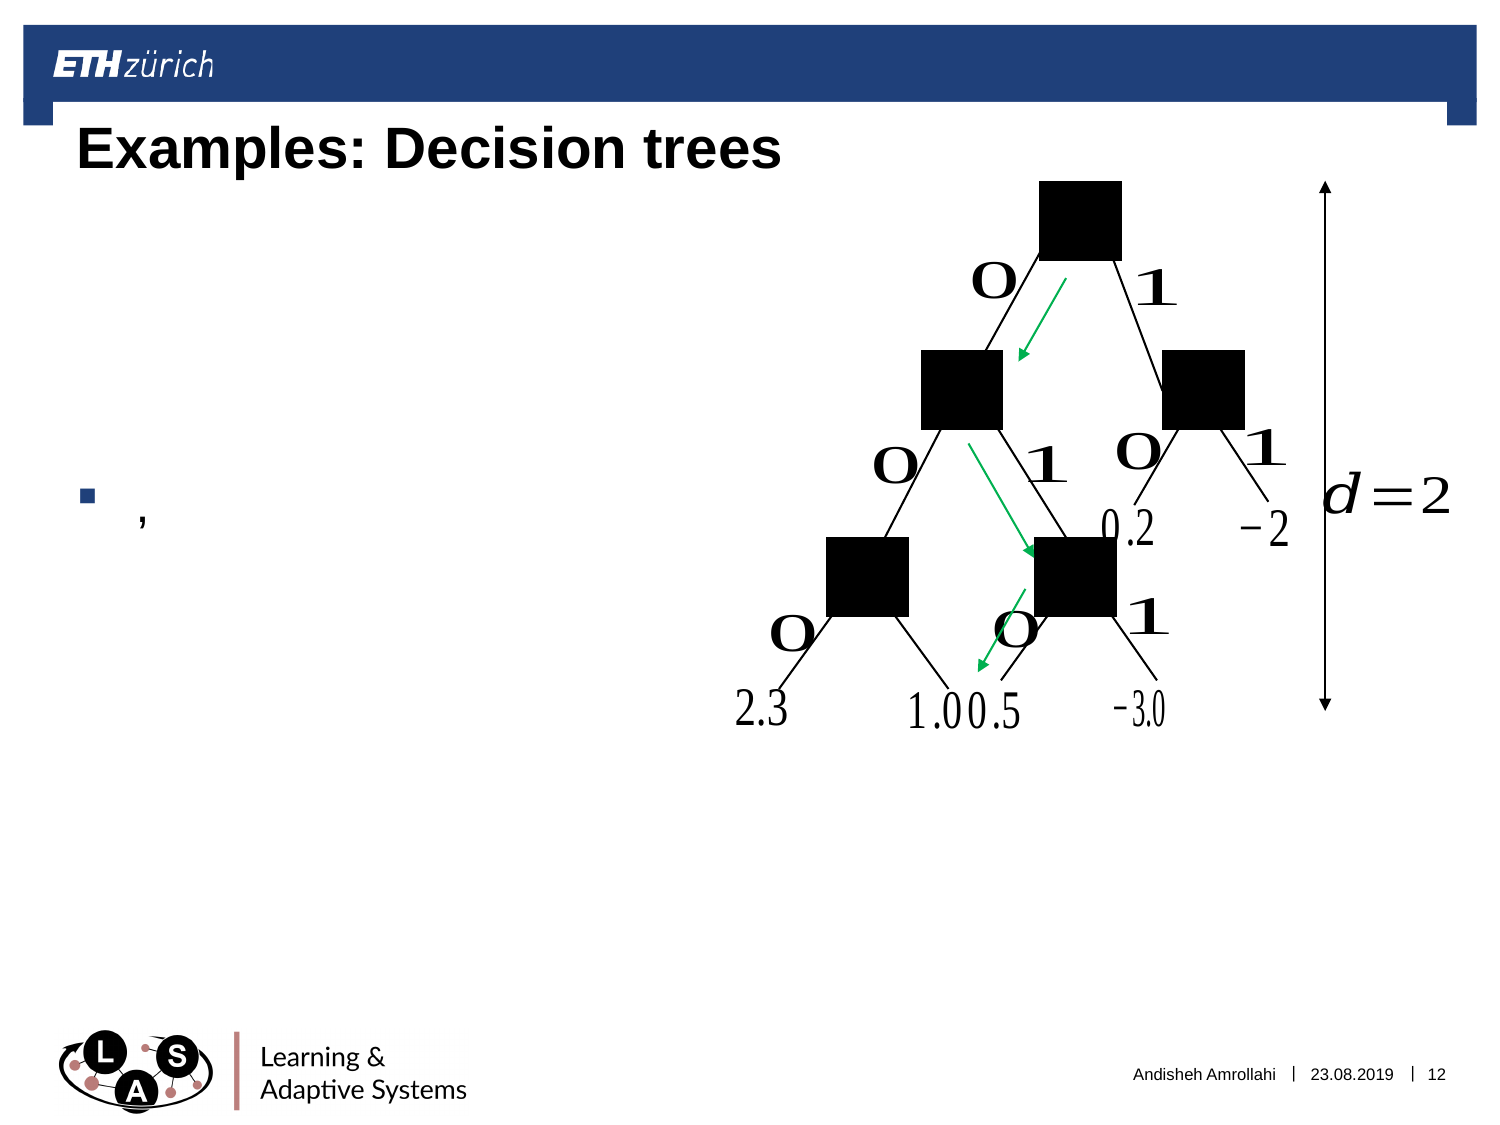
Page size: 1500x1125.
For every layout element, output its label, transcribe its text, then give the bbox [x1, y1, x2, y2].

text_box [1018, 278, 1066, 362]
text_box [1109, 249, 1175, 362]
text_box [977, 589, 1026, 673]
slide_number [1302, 1034, 1403, 1112]
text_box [1109, 612, 1157, 680]
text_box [1134, 420, 1184, 505]
footer Andisheh Amrollahi [750, 1034, 1277, 1112]
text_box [895, 617, 949, 689]
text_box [1025, 617, 1047, 680]
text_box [968, 444, 1035, 559]
picture [54, 1028, 469, 1116]
slide_number 12 [1415, 1034, 1459, 1112]
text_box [1220, 429, 1269, 502]
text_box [994, 423, 1066, 538]
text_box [885, 429, 941, 537]
title Examples: Decision trees [53, 101, 1447, 262]
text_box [779, 617, 831, 689]
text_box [985, 249, 1042, 350]
